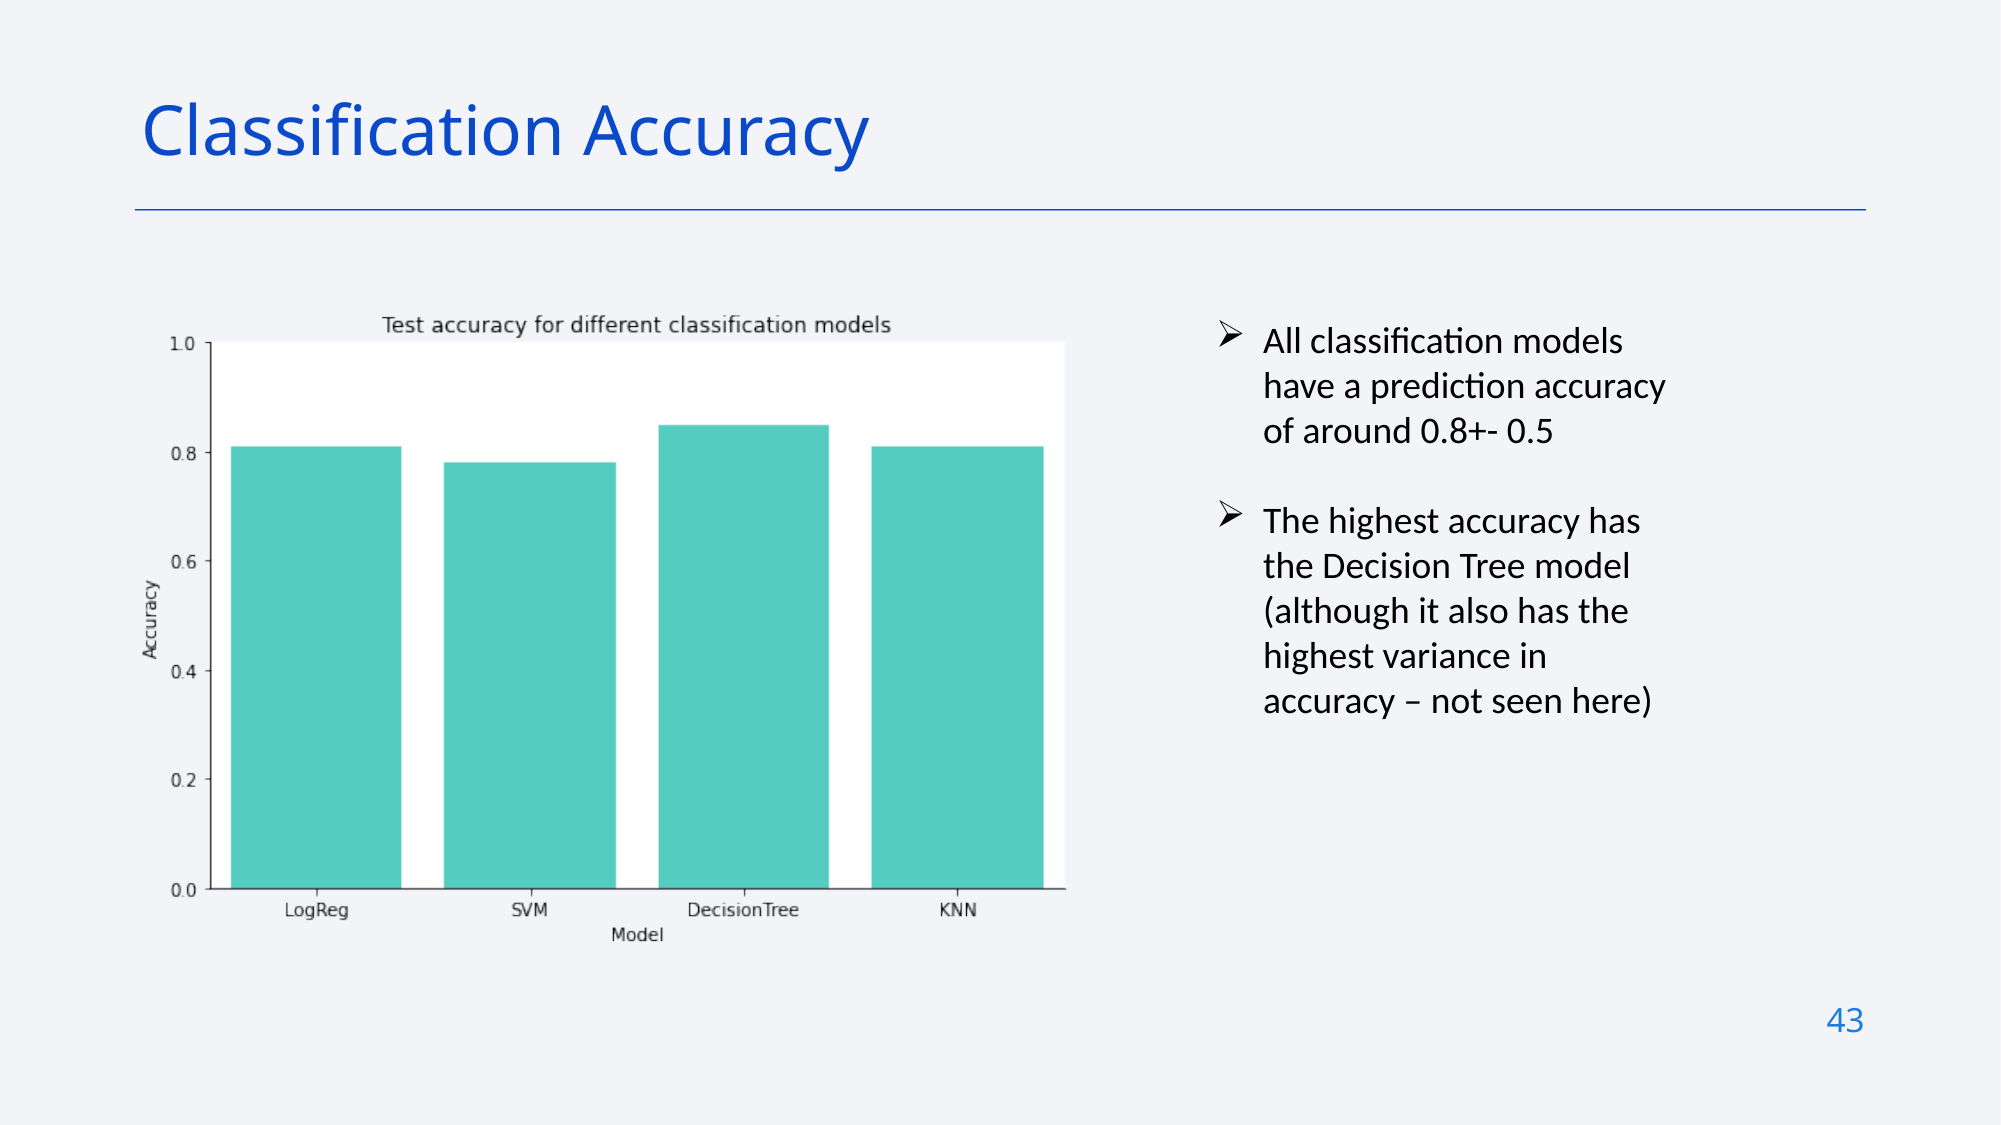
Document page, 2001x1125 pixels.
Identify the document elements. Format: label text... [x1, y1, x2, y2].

picture [0, 0, 2001, 1125]
text_box All classification models have a prediction accuracy of around 0.8+- 0.5 The highest accuracy has the Decision Tree model (although it also has the highest variance in accuracy – not seen here) [1201, 308, 1698, 729]
text_box Classification Accuracy [126, 88, 1852, 179]
slide_number 43 [1429, 988, 1880, 1055]
